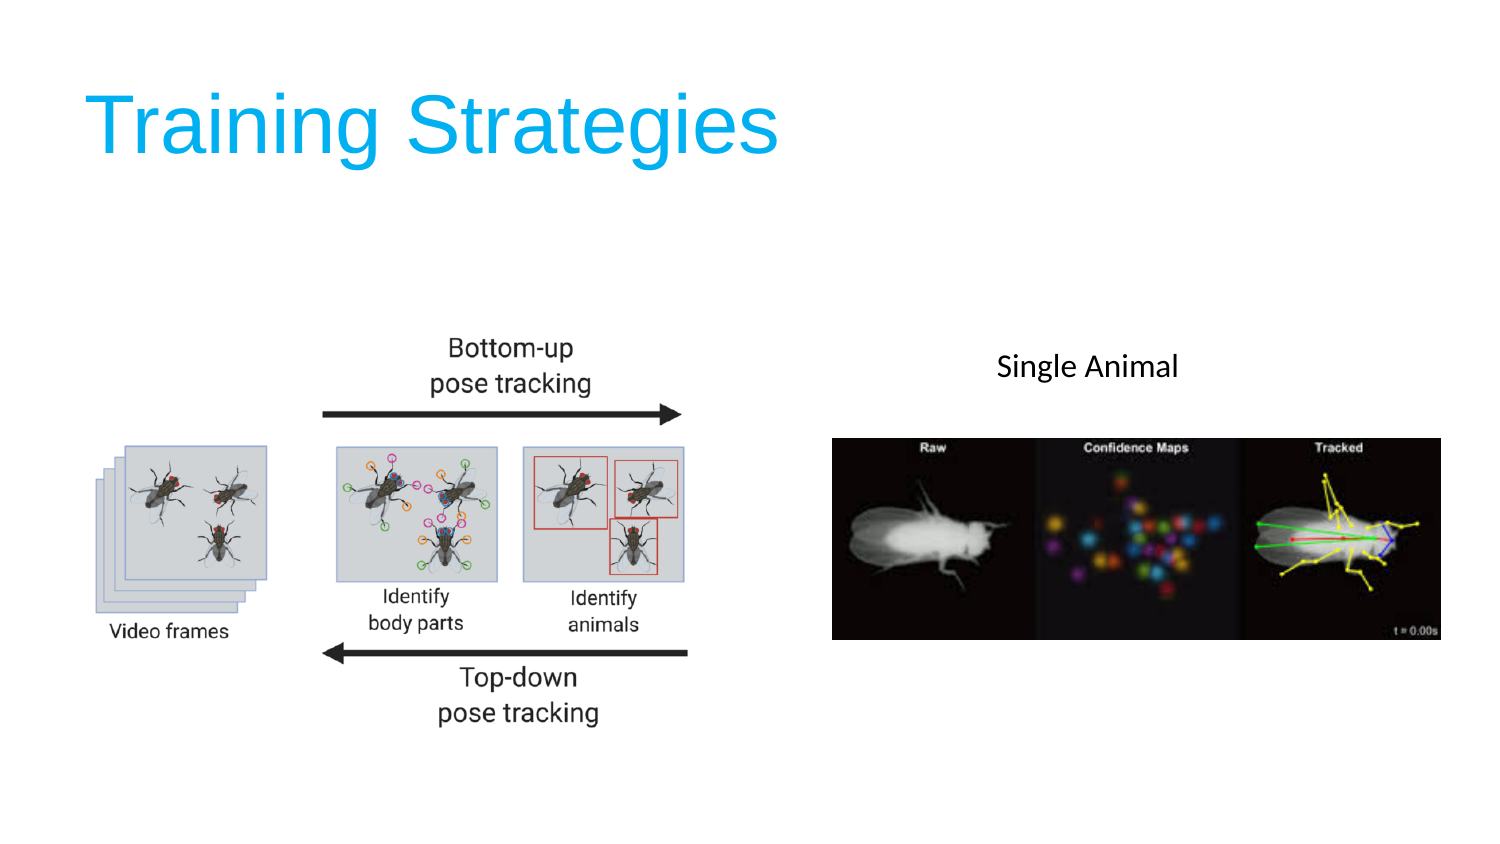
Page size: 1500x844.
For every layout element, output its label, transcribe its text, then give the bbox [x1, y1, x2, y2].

picture [832, 438, 1441, 640]
title Training Strategies [69, 44, 1364, 208]
picture [80, 323, 717, 755]
text_box Single Animal [982, 336, 1331, 391]
